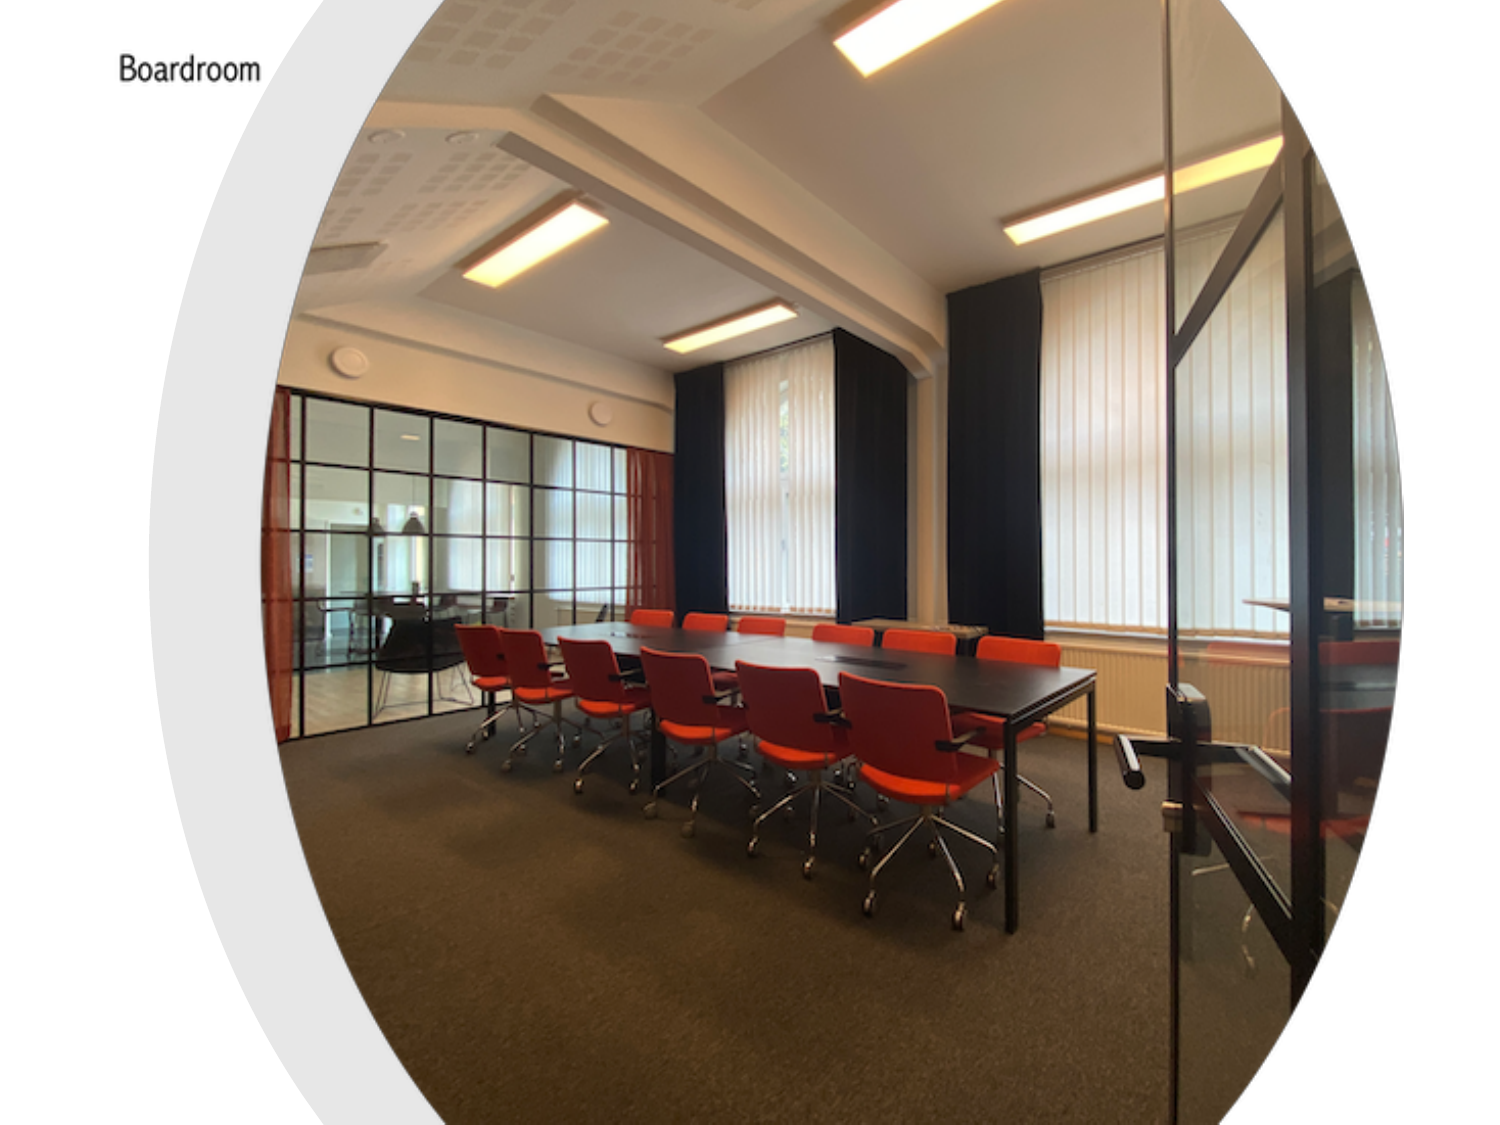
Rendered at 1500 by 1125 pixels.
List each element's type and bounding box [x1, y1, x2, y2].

picture [96, 0, 1404, 1125]
